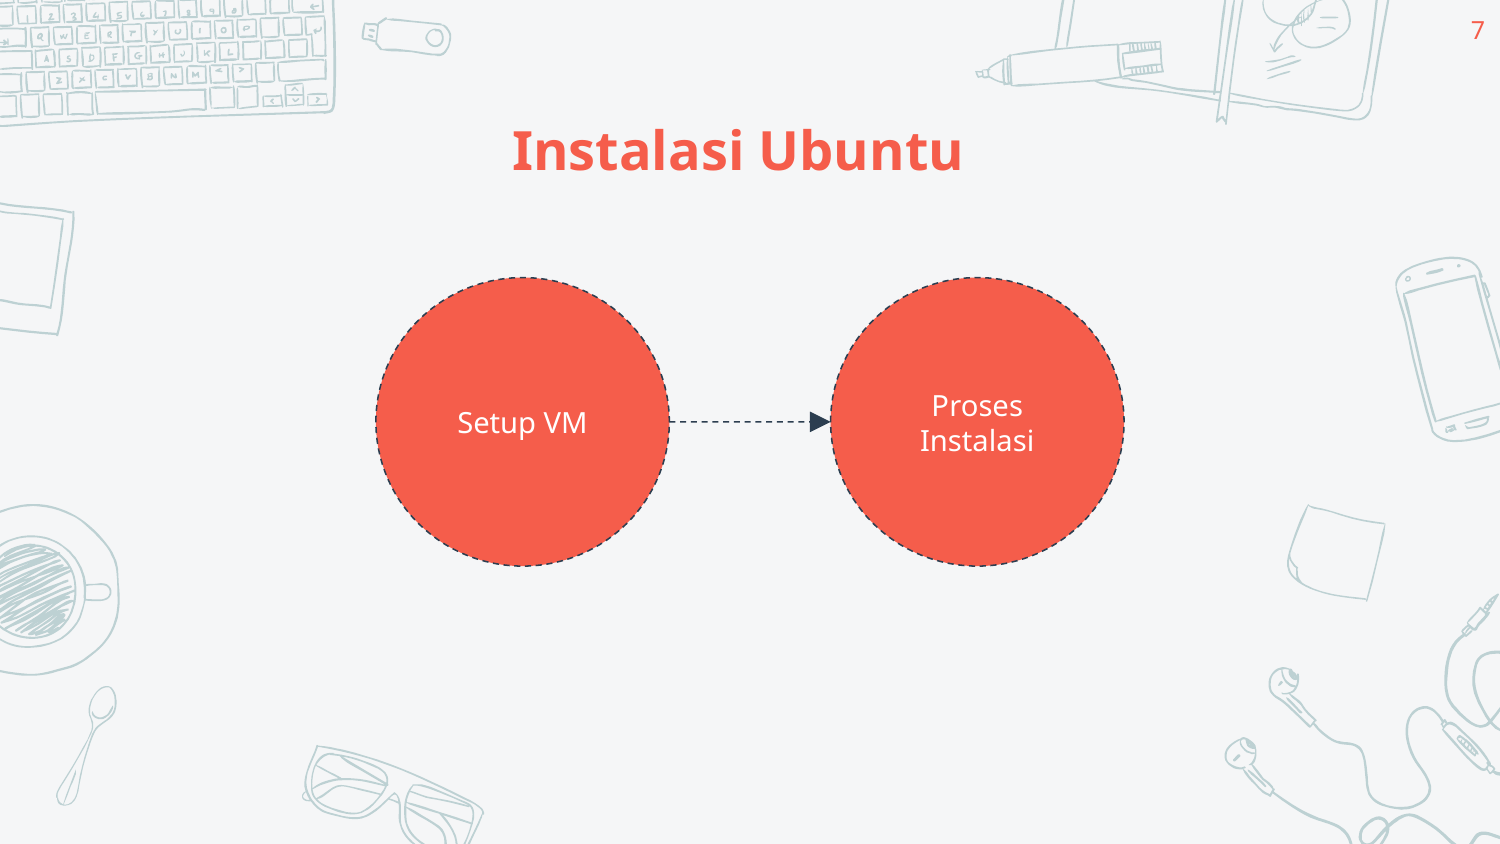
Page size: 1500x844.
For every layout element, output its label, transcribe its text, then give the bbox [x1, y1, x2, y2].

text_box Setup VM [375, 277, 670, 567]
title Instalasi Ubuntu [174, 101, 1303, 197]
slide_number 7 [1435, 0, 1500, 53]
text_box Proses Instalasi [830, 277, 1125, 567]
